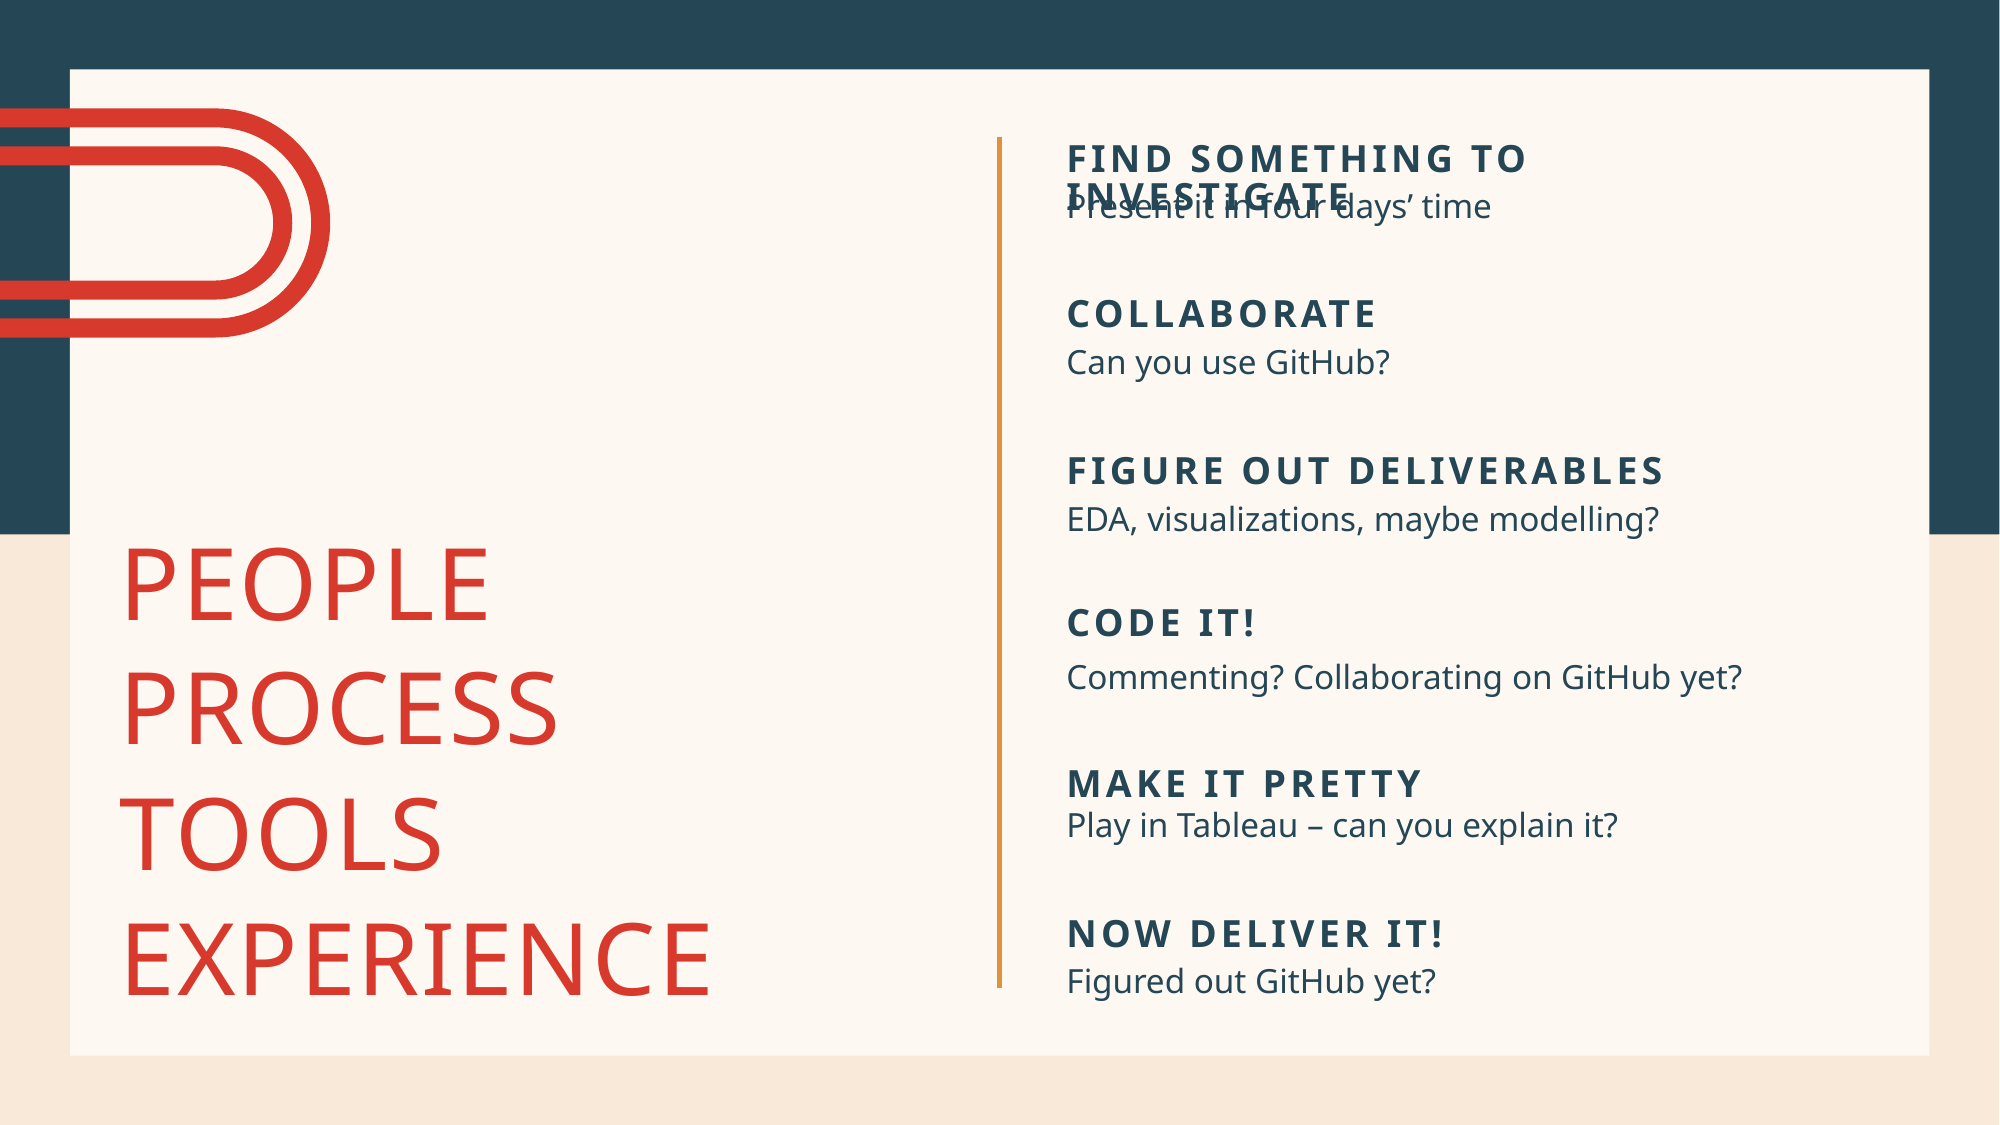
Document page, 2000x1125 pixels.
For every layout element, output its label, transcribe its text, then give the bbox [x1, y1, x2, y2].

list Play in Tableau – can you explain it? [1046, 800, 1796, 856]
list Figure out Deliverables [1046, 444, 1796, 494]
list Now deliver it! [1046, 906, 1588, 956]
list Code it! [1046, 595, 1588, 652]
list Can you use GitHub? [1046, 337, 1796, 394]
list Collaborate [1046, 287, 1588, 337]
list EDA, visualizations, maybe modelling? [1046, 494, 1796, 550]
title PEOPLE PROCESS TOOLS EXPERIENCE [99, 423, 863, 1025]
list Commenting? Collaborating on GitHub yet? [1046, 652, 1796, 708]
list Present it in four days’ time [1046, 181, 1796, 238]
list Figured out GitHub yet? [1046, 956, 1796, 1013]
list Find something to investigate [1046, 131, 1827, 188]
list Make it pretty [1046, 756, 1588, 800]
